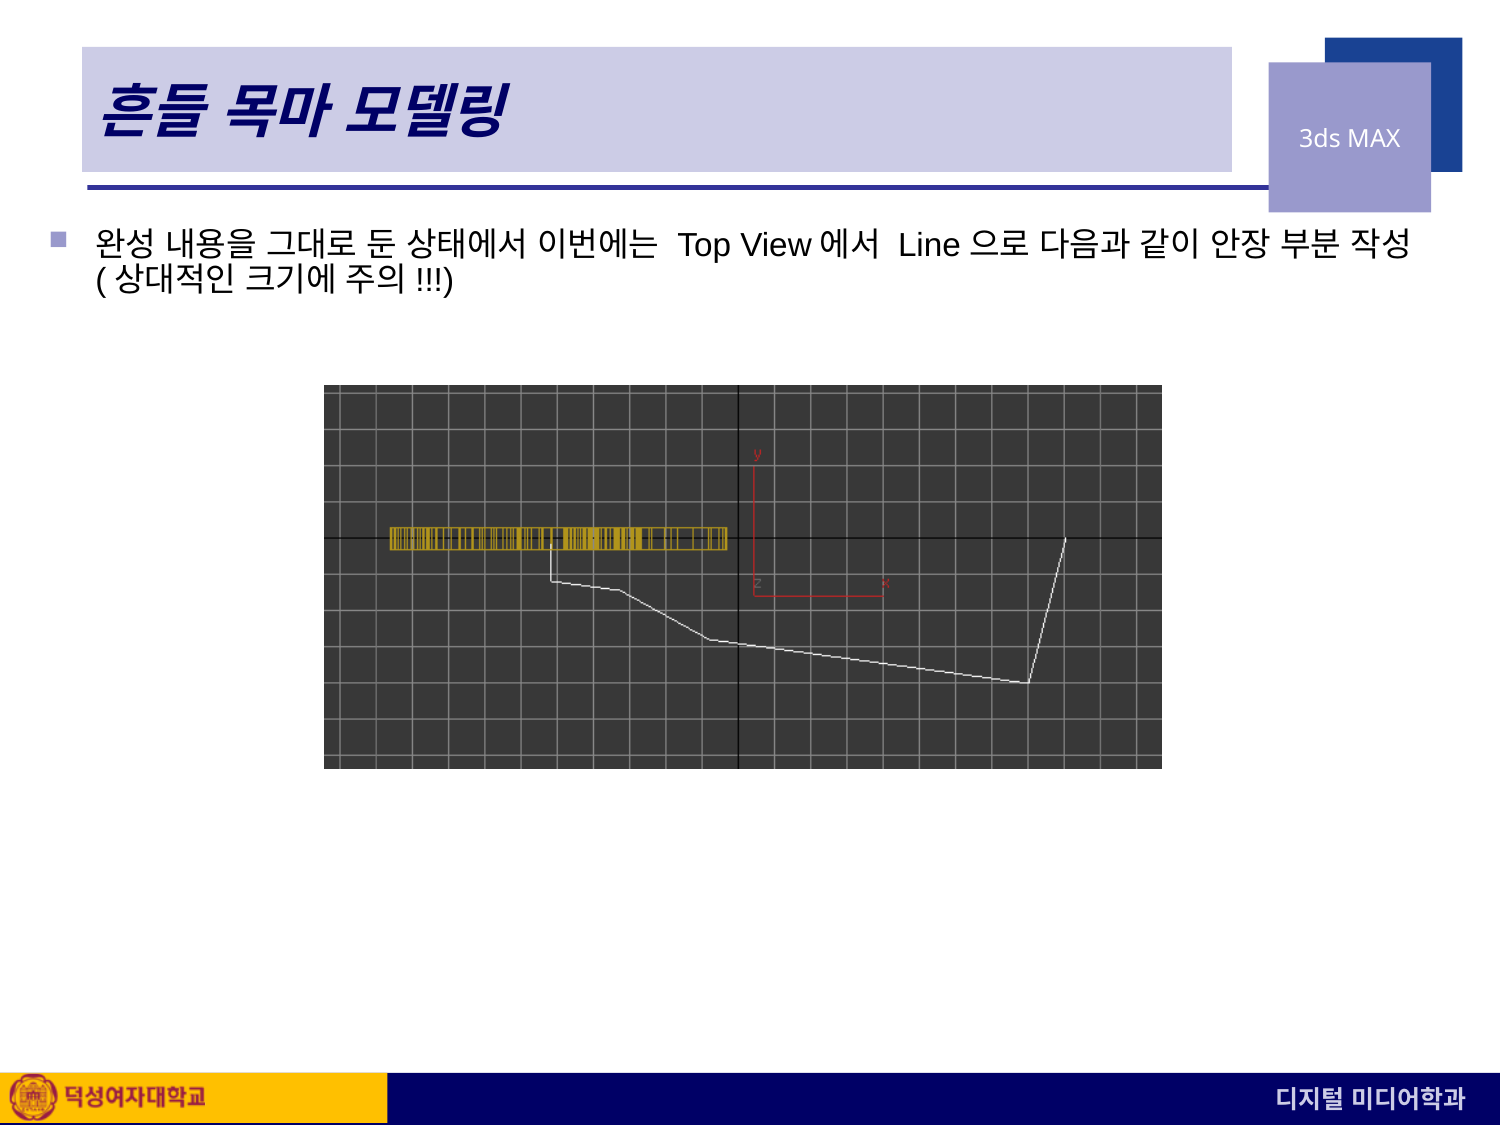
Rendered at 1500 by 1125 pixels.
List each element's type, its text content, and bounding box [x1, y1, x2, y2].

text_box 완성 내용을 그대로 둔 상태에서 이번에는 Top View에서 Line으로 다음과 같이 안장 부분 작성 (상대적인 크기에 주의!!!) [0, 219, 1441, 1049]
picture [0, 1049, 229, 1125]
picture [324, 385, 1162, 770]
title 흔들 목마 모델링 [81, 46, 1233, 173]
